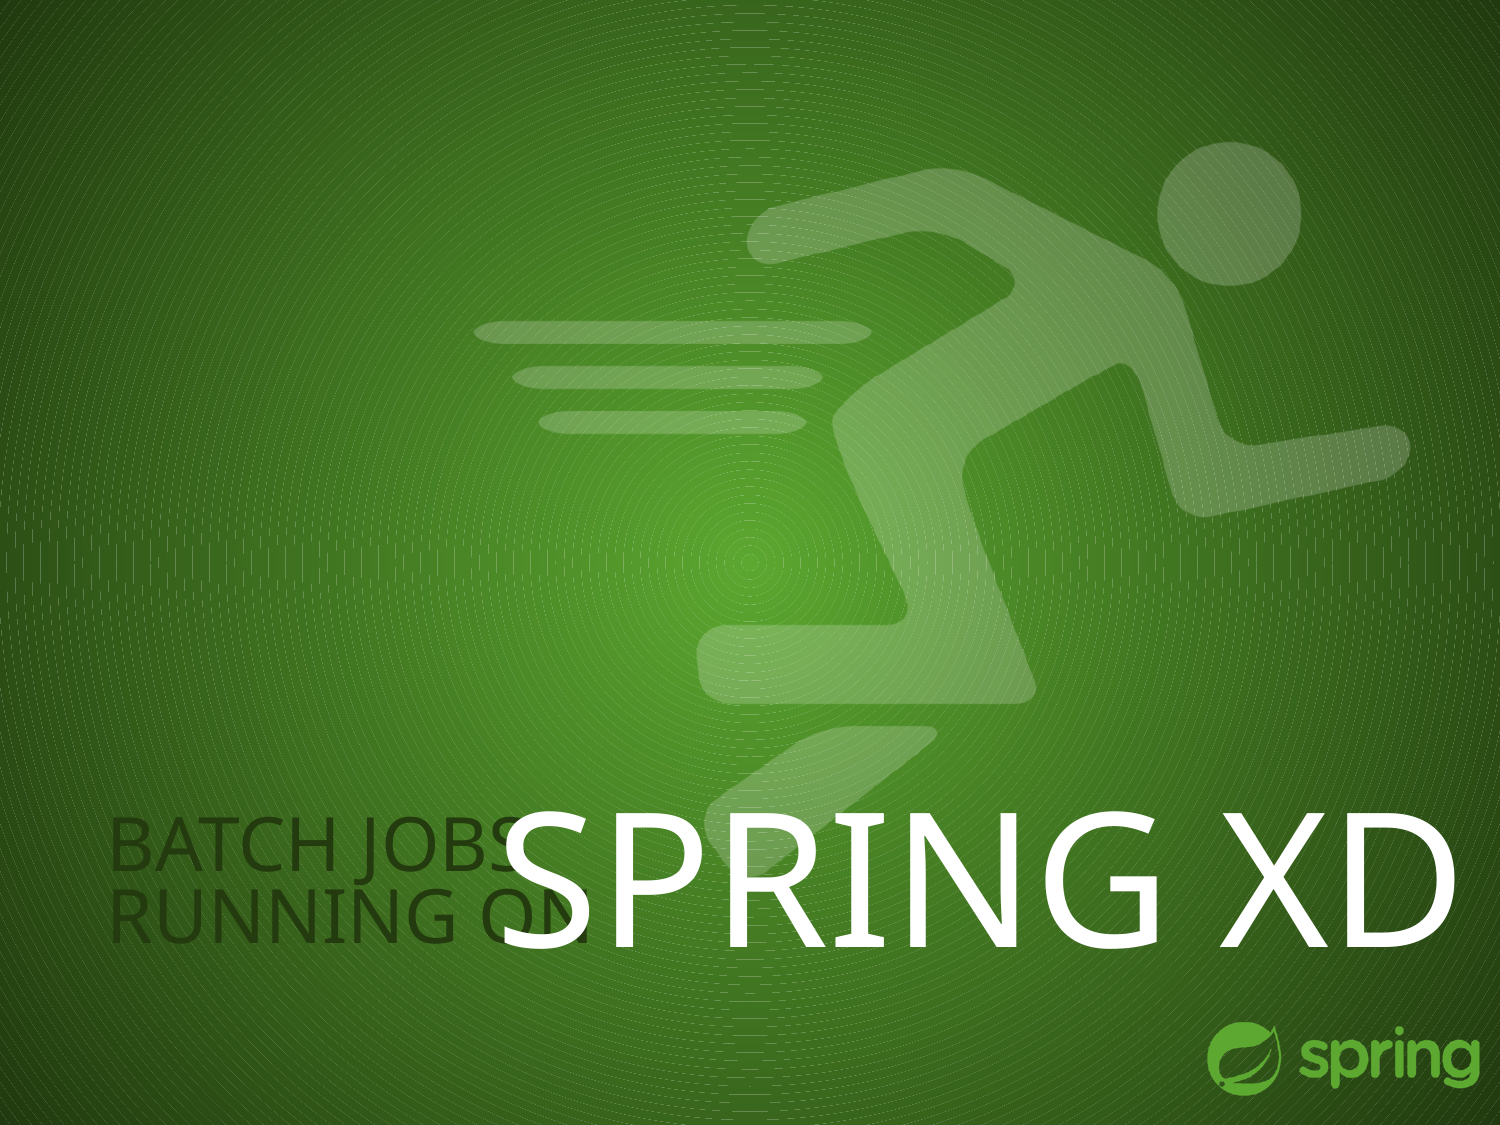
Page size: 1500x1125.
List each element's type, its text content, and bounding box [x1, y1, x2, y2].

picture [387, 0, 1500, 1097]
text_box BATCH JOBS RUNNING ON [92, 806, 382, 965]
